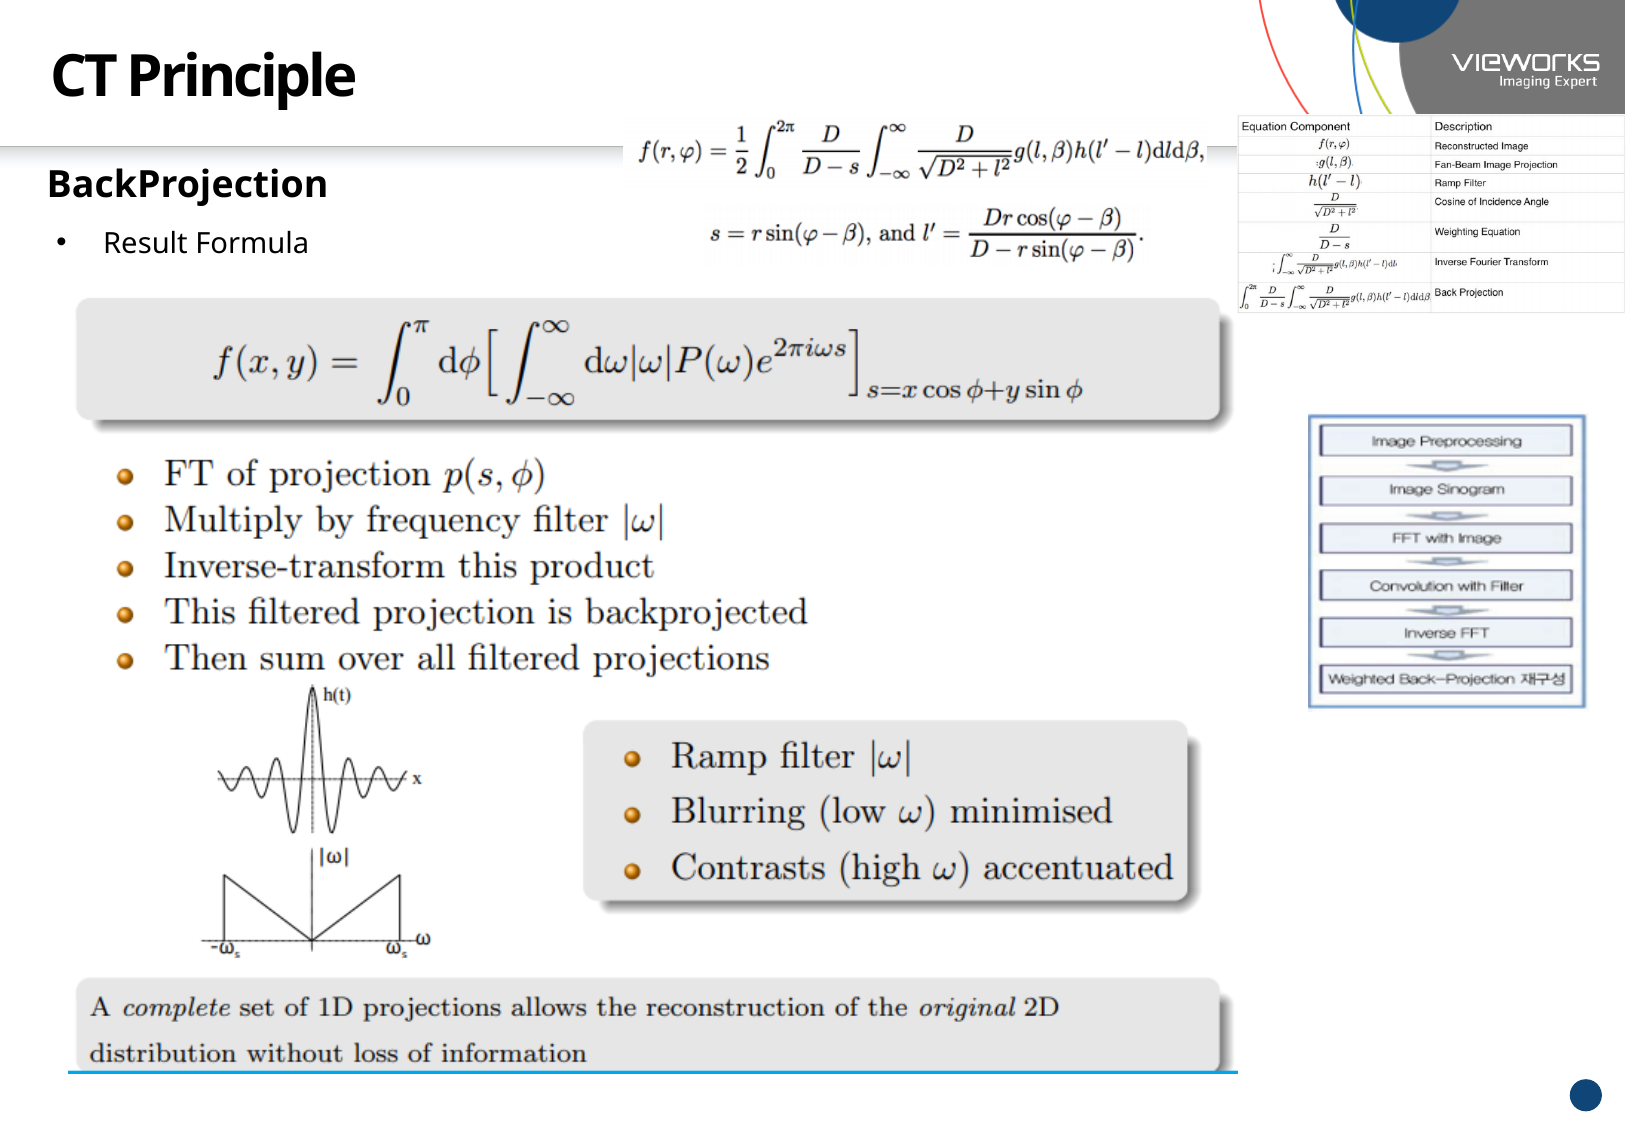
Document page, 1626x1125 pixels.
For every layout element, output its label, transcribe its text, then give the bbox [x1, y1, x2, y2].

text_box Result Formula [41, 216, 618, 267]
picture [68, 0, 1625, 1070]
title CT Principle [35, 24, 1498, 123]
picture [1308, 412, 1589, 712]
text_box BackProjection [31, 152, 618, 213]
